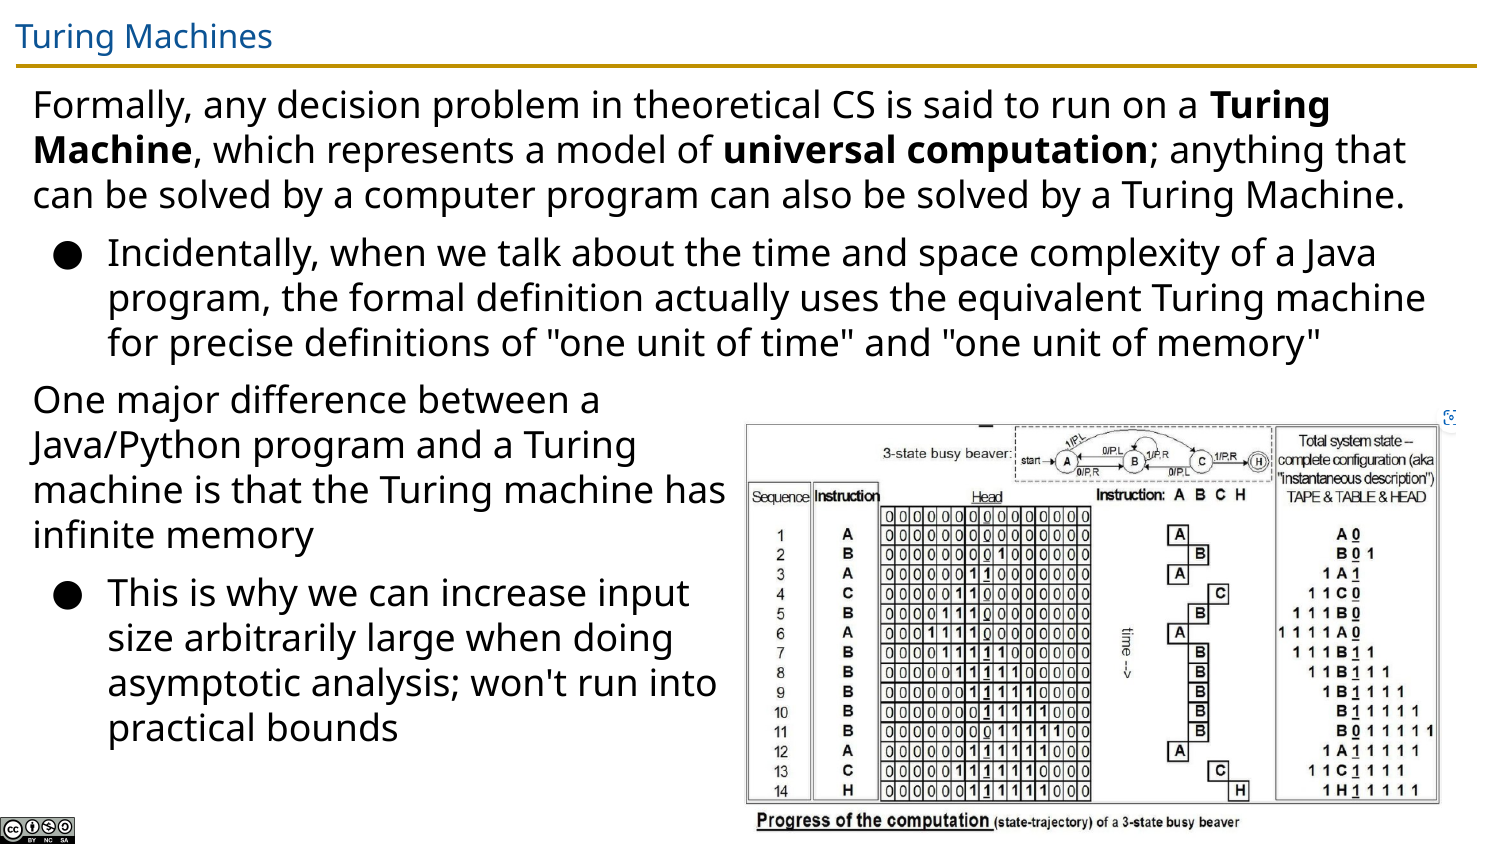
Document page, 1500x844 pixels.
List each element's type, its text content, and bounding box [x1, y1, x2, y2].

picture [0, 817, 75, 844]
title Turing Machines [0, 0, 1398, 65]
list Formally, any decision problem in theoretical CS is said to run on a Turing Machine, which represents a model of universal computation; anything that can be solved by a computer program can also be solved by a Turing Machine. Incidentally, when we talk about the time and space complexity of a Java program, the formal definition actually uses the equivalent Turing machine for precise definitions of "one unit of time" and "one unit of memory" One major difference between a Java/Python program and a Turing machine is that the Turing machine has infinite memory This is why we can increase input size arbitrarily large when doing asymptotic analysis; won't run into practical bounds [17, 65, 1475, 627]
picture [727, 408, 1456, 844]
